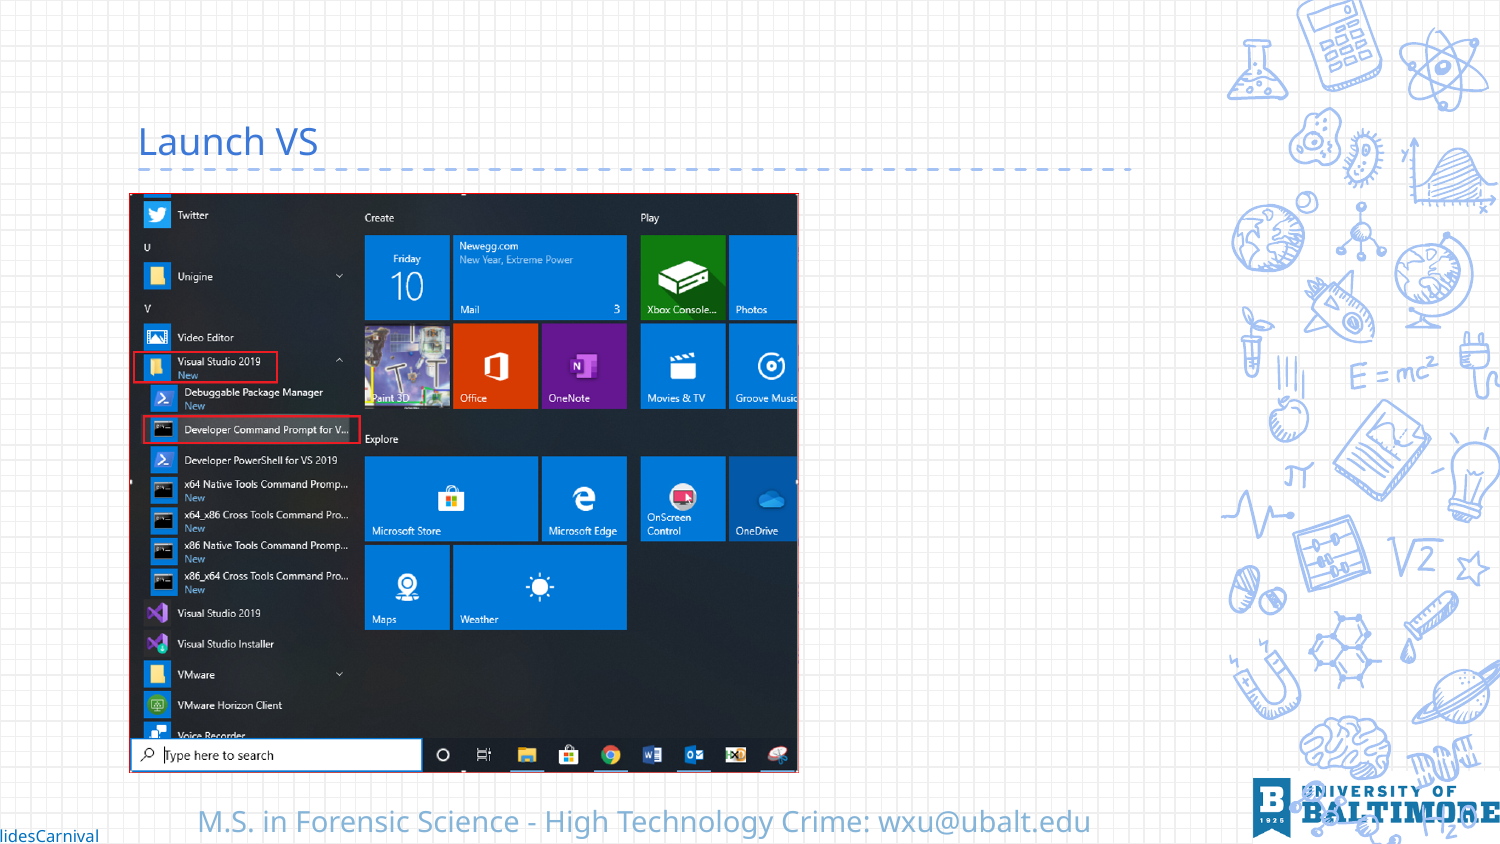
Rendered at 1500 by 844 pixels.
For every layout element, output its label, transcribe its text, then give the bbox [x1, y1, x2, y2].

picture [129, 193, 799, 773]
title Launch VS [122, 36, 1130, 178]
picture [1316, 786, 1321, 797]
picture [1327, 813, 1336, 822]
picture [1253, 771, 1500, 844]
picture [1365, 817, 1376, 833]
